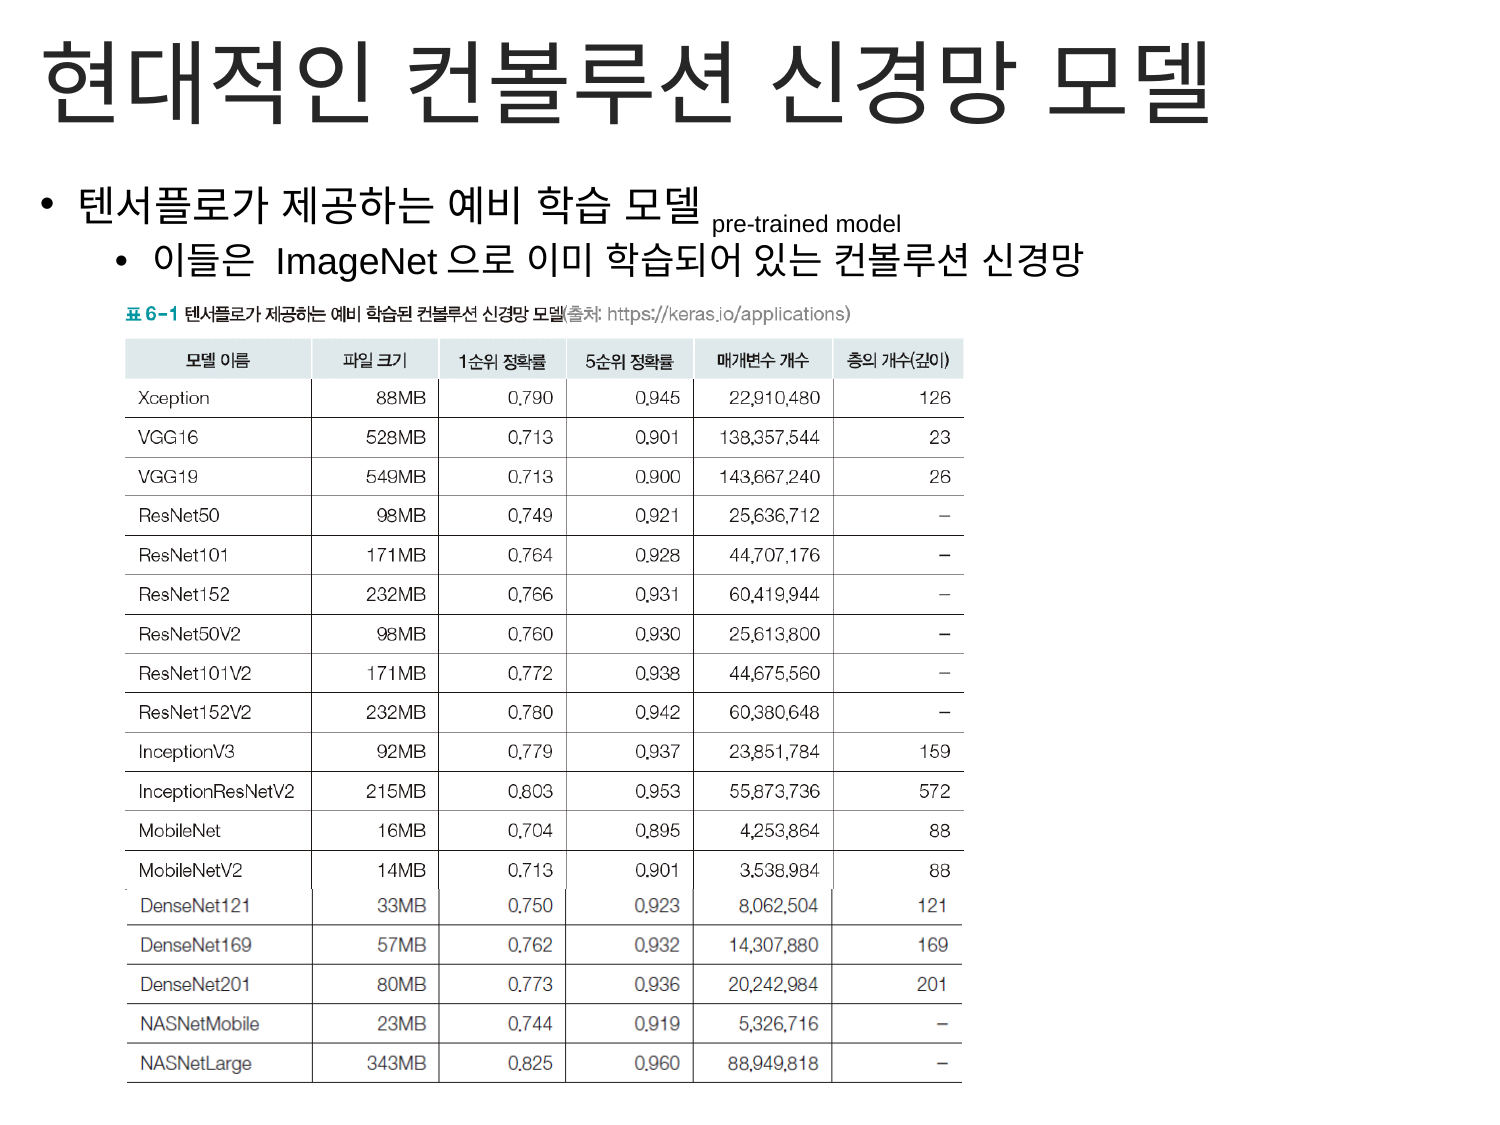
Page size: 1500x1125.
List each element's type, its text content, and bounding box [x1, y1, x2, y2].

title 현대적인 컨볼루션 신경망 모델 [24, 17, 1477, 159]
picture [117, 296, 975, 1089]
list 텐서플로가 제공하는 예비 학습 모델pre-trained model 이들은 ImageNet으로 이미 학습되어 있는 컨볼루션 신경망 [24, 173, 1477, 1040]
